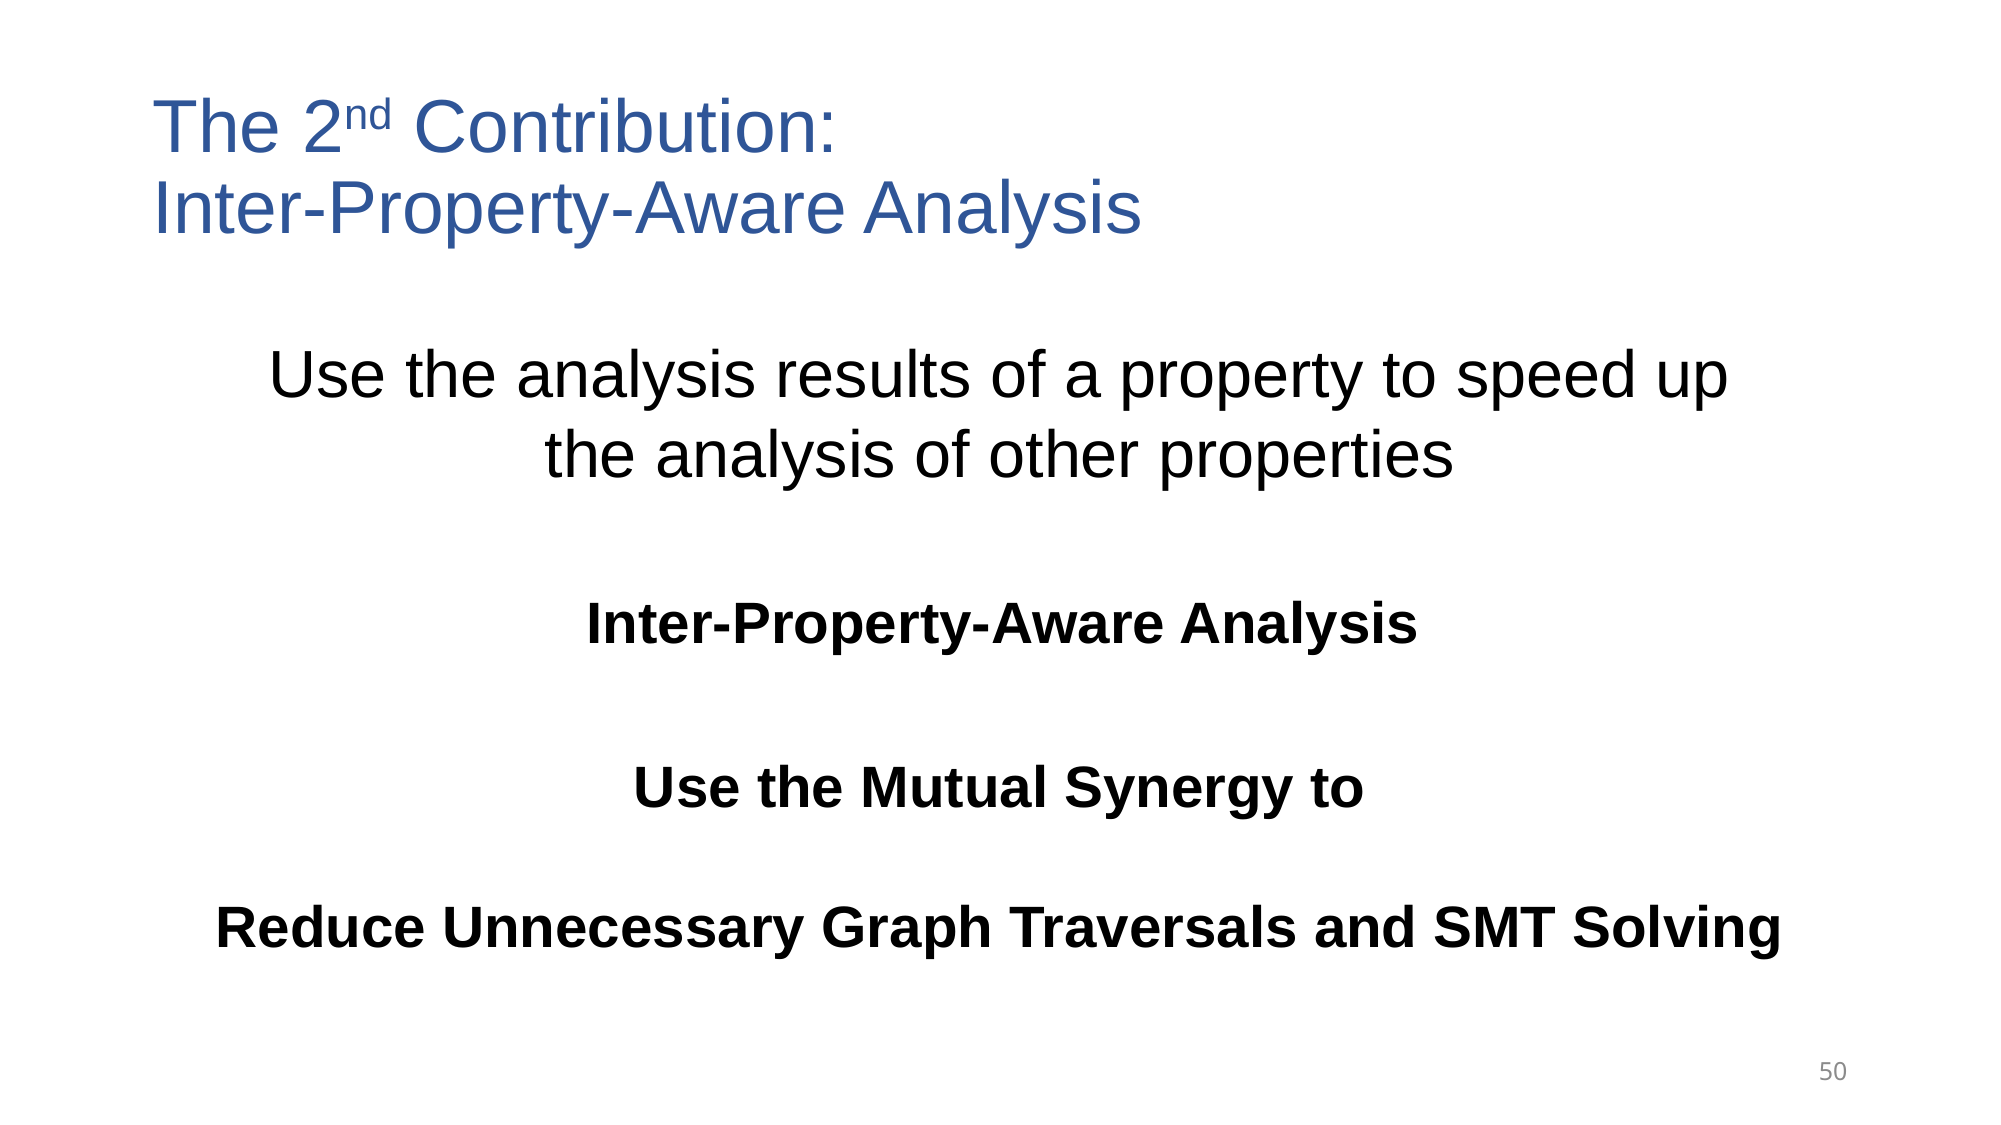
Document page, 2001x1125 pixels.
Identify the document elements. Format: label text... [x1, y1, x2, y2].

text_box Inter-Property-Aware Analysis [571, 578, 1435, 664]
list [137, 299, 1863, 1014]
title The 2nd Contribution: Inter-Property-Aware Analysis [137, 59, 1863, 278]
text_box Use the Mutual Synergy to Reduce Unnecessary Graph Traversals and SMT Solving [200, 741, 1799, 967]
slide_number 50 [1412, 1042, 1863, 1103]
text_box Use the analysis results of a property to speed up the analysis of other properties [214, 323, 1786, 499]
